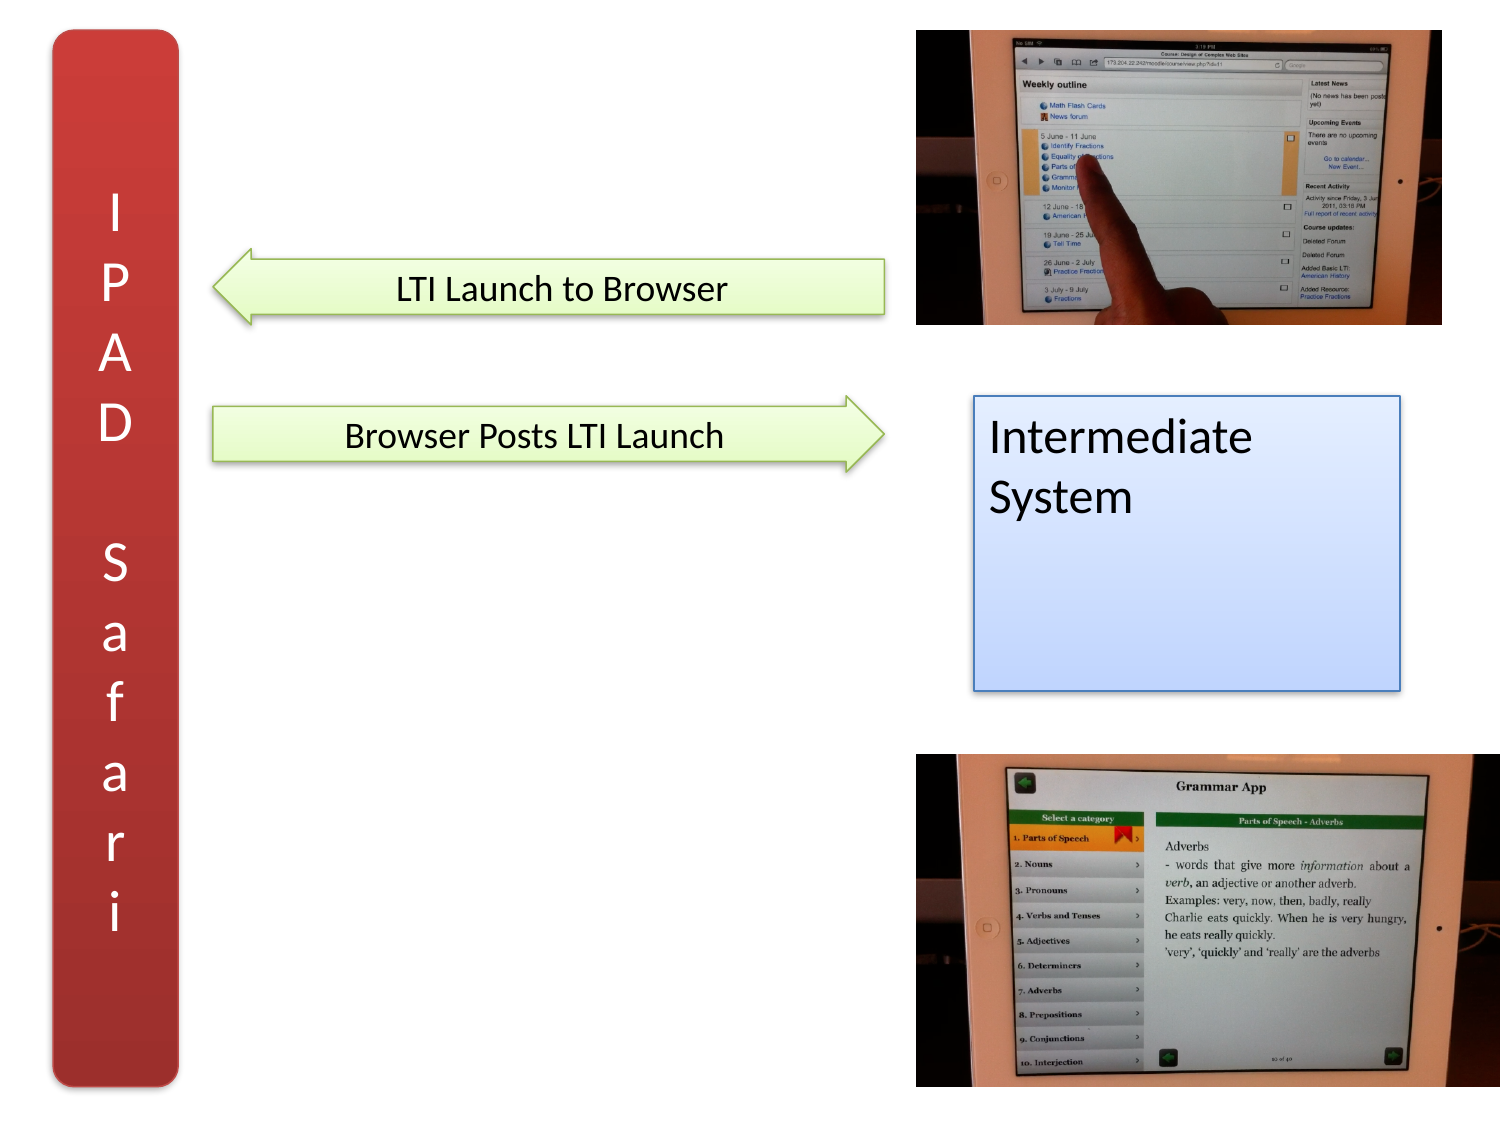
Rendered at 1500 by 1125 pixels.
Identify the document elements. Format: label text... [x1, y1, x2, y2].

text_box LTI Launch to Browser [212, 247, 886, 326]
text_box I P A D S a f a r i [52, 29, 179, 1088]
picture [916, 754, 1500, 1087]
picture [916, 29, 1443, 326]
text_box Intermediate System [973, 395, 1401, 692]
text_box Browser Posts LTI Launch [212, 395, 885, 473]
